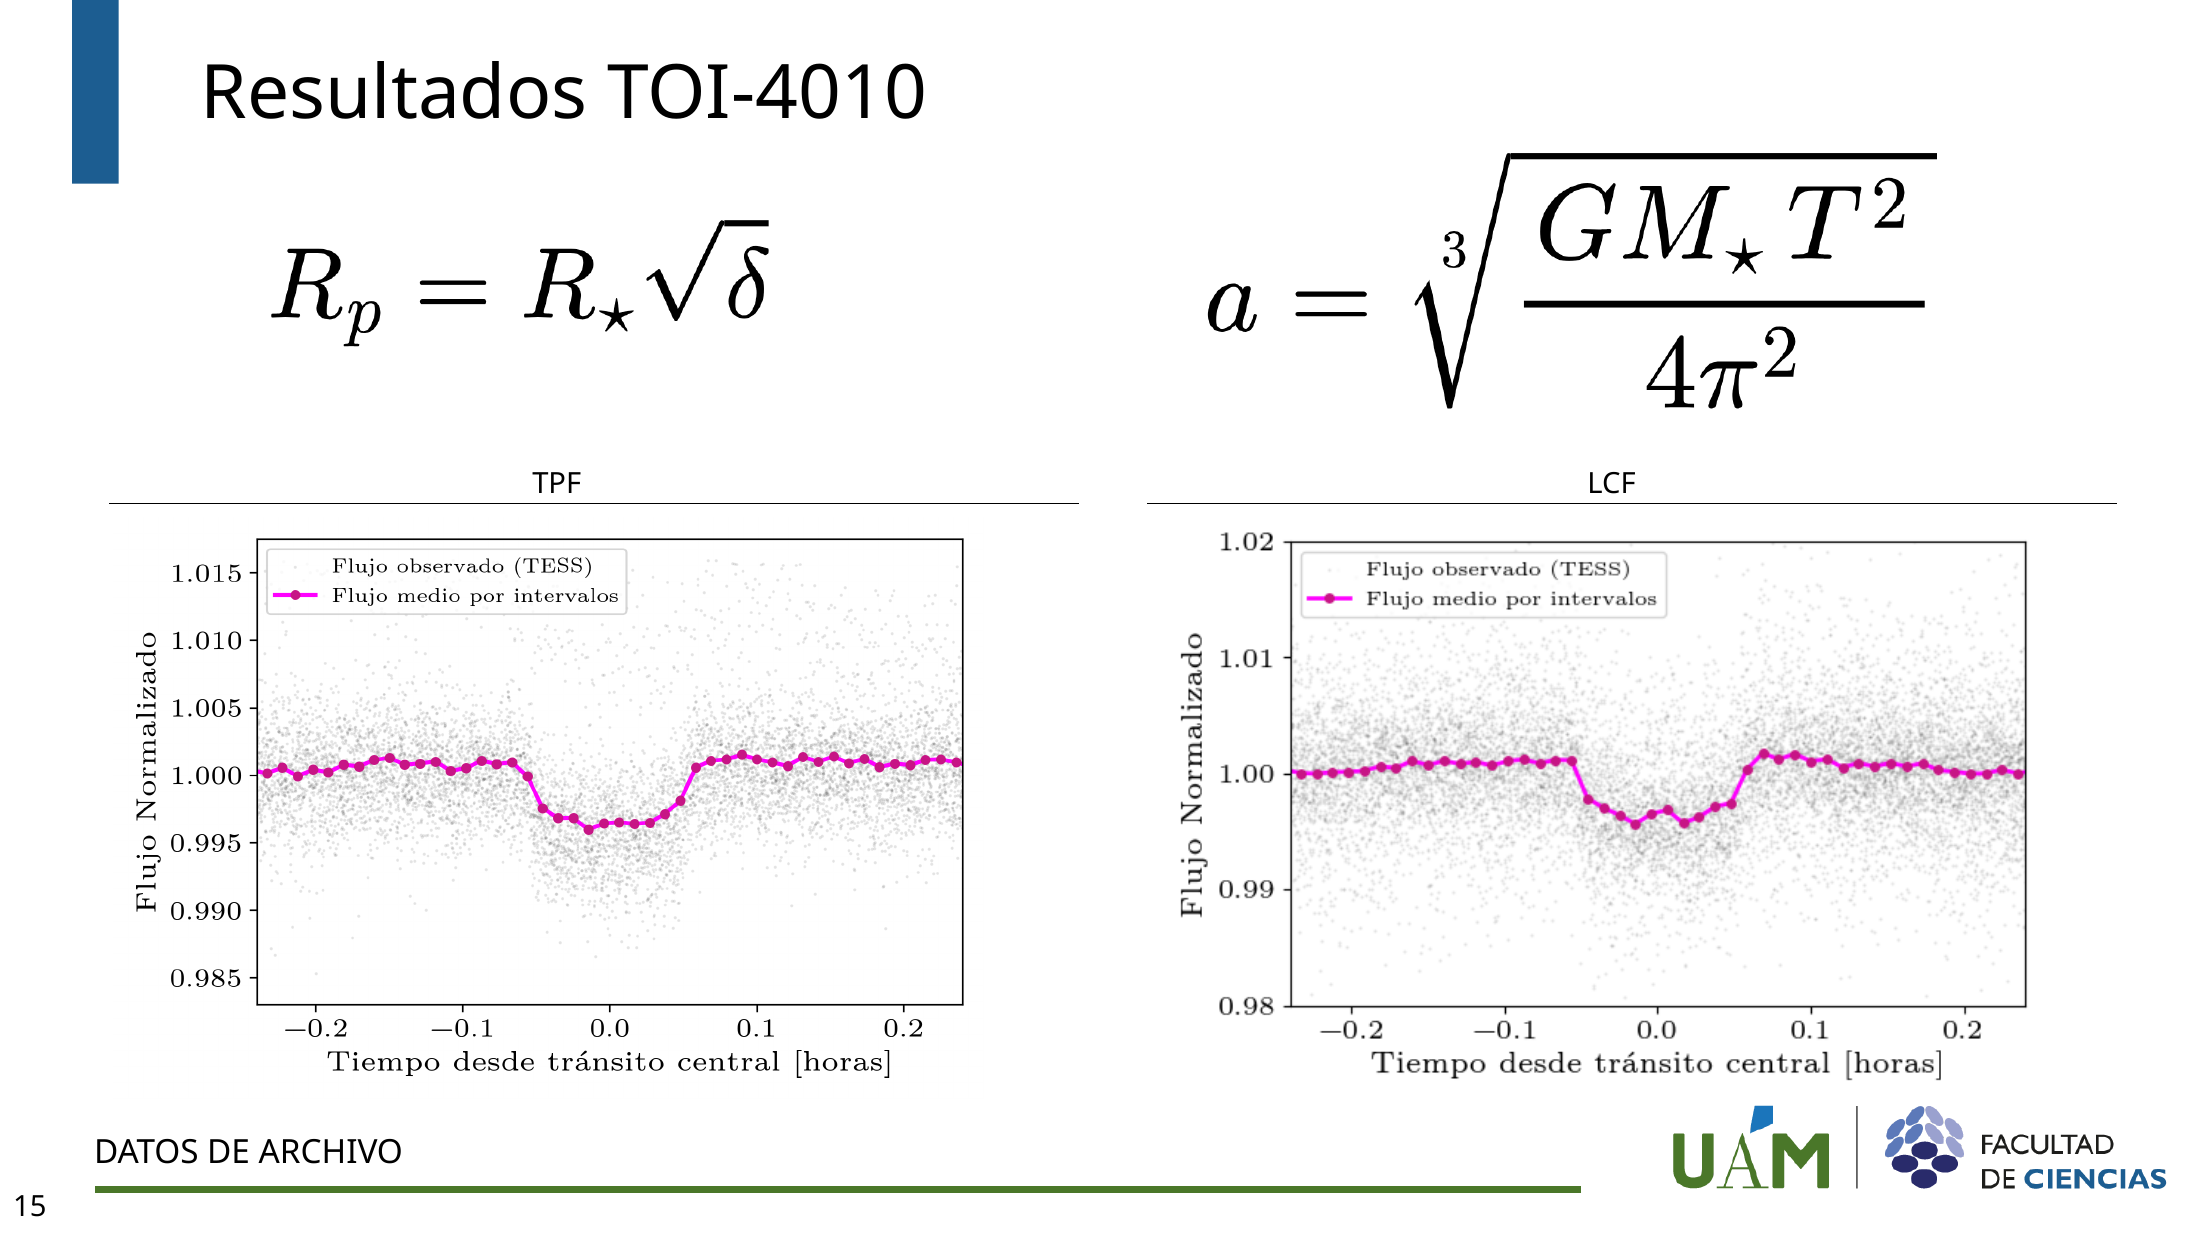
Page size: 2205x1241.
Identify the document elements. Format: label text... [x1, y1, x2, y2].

picture [112, 517, 985, 1099]
text_box 15 [0, 1179, 62, 1230]
title Resultados TOI-4010 [185, 44, 2118, 145]
picture [1670, 1103, 2185, 1190]
text_box DATOS DE ARCHIVO [79, 1122, 469, 1178]
picture [254, 151, 770, 412]
picture [1196, 145, 1938, 420]
text_box LCF [1572, 457, 1651, 502]
picture [1167, 518, 2040, 1095]
text_box TPF [517, 457, 597, 502]
